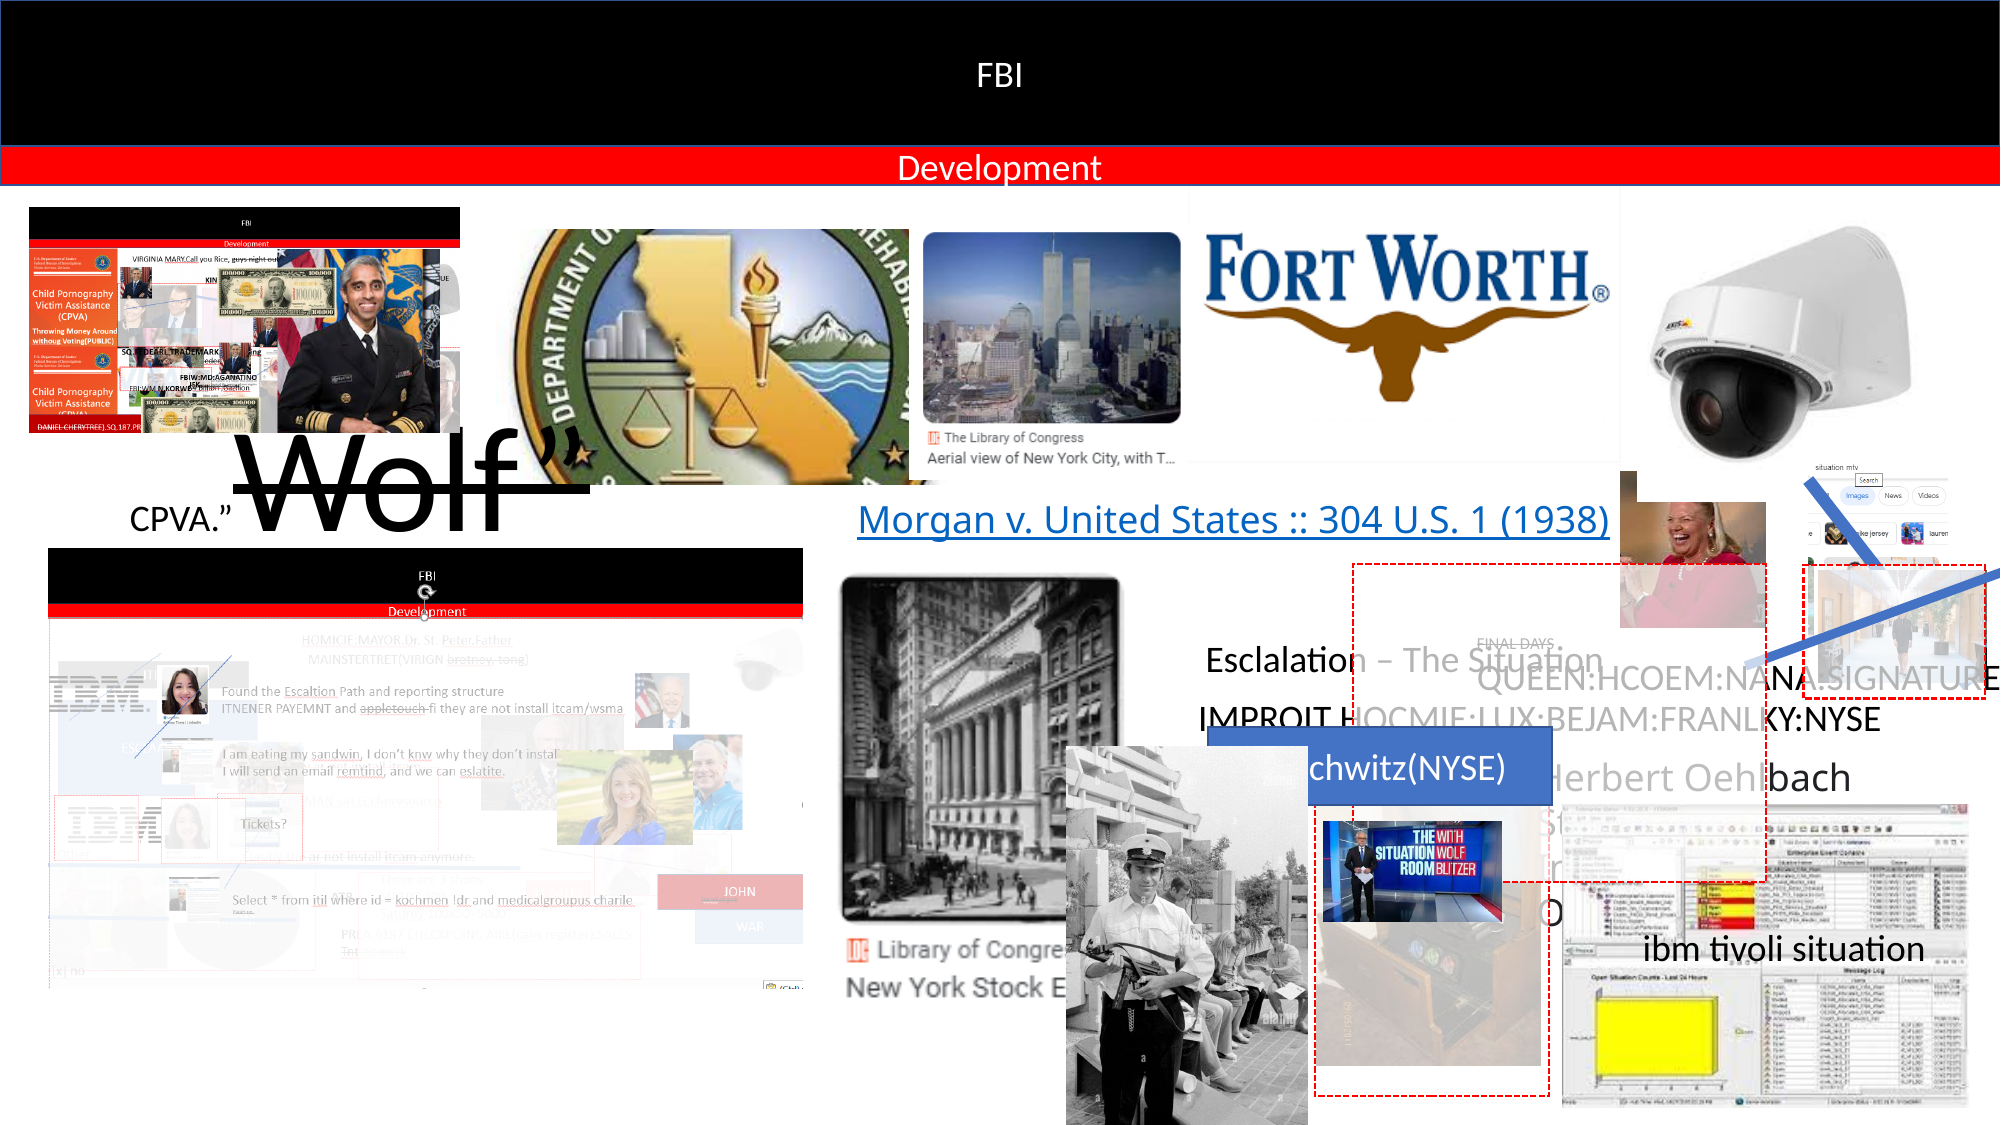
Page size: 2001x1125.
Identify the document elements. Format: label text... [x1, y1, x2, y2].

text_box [1808, 666, 1969, 687]
text_box Morgan v. United States :: 304 U.S. 1 (1938) [842, 488, 1620, 555]
text_box IMPROIT HOCMIE:LUX:BEJAM:FRANLKY:NYSE [1183, 686, 1352, 746]
text_box [1352, 563, 1767, 883]
picture [48, 548, 803, 989]
text_box IMPROIT HOCMIE:LUX:BEJAM:FRANLKY:NYSE [1766, 705, 1897, 746]
text_box [1802, 666, 1986, 700]
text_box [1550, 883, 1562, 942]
picture [1316, 767, 1541, 1066]
text_box FINAL DAYS QUEEN:HCOEM:NANA:SIGNATURE [1766, 666, 2000, 705]
picture [1620, 209, 1948, 629]
picture [832, 567, 1308, 1125]
text_box Auschwitz(NYSE) [1207, 726, 1553, 806]
picture [29, 207, 460, 433]
text_box [1314, 806, 1550, 1097]
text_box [1745, 565, 2000, 666]
picture [1562, 804, 1969, 1109]
text_box Herbert Oehlbach Stahl- und Metallbau Inh. Benjamin Oehlbach [1766, 746, 1959, 804]
text_box Esclalation – The Situation [1190, 627, 1352, 686]
text_box FBI [0, 0, 2000, 145]
picture [496, 177, 1621, 485]
text_box CPVA.”Wolf” [115, 373, 606, 548]
text_box Development [0, 145, 2000, 186]
picture [1818, 666, 1988, 684]
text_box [1808, 480, 1969, 565]
